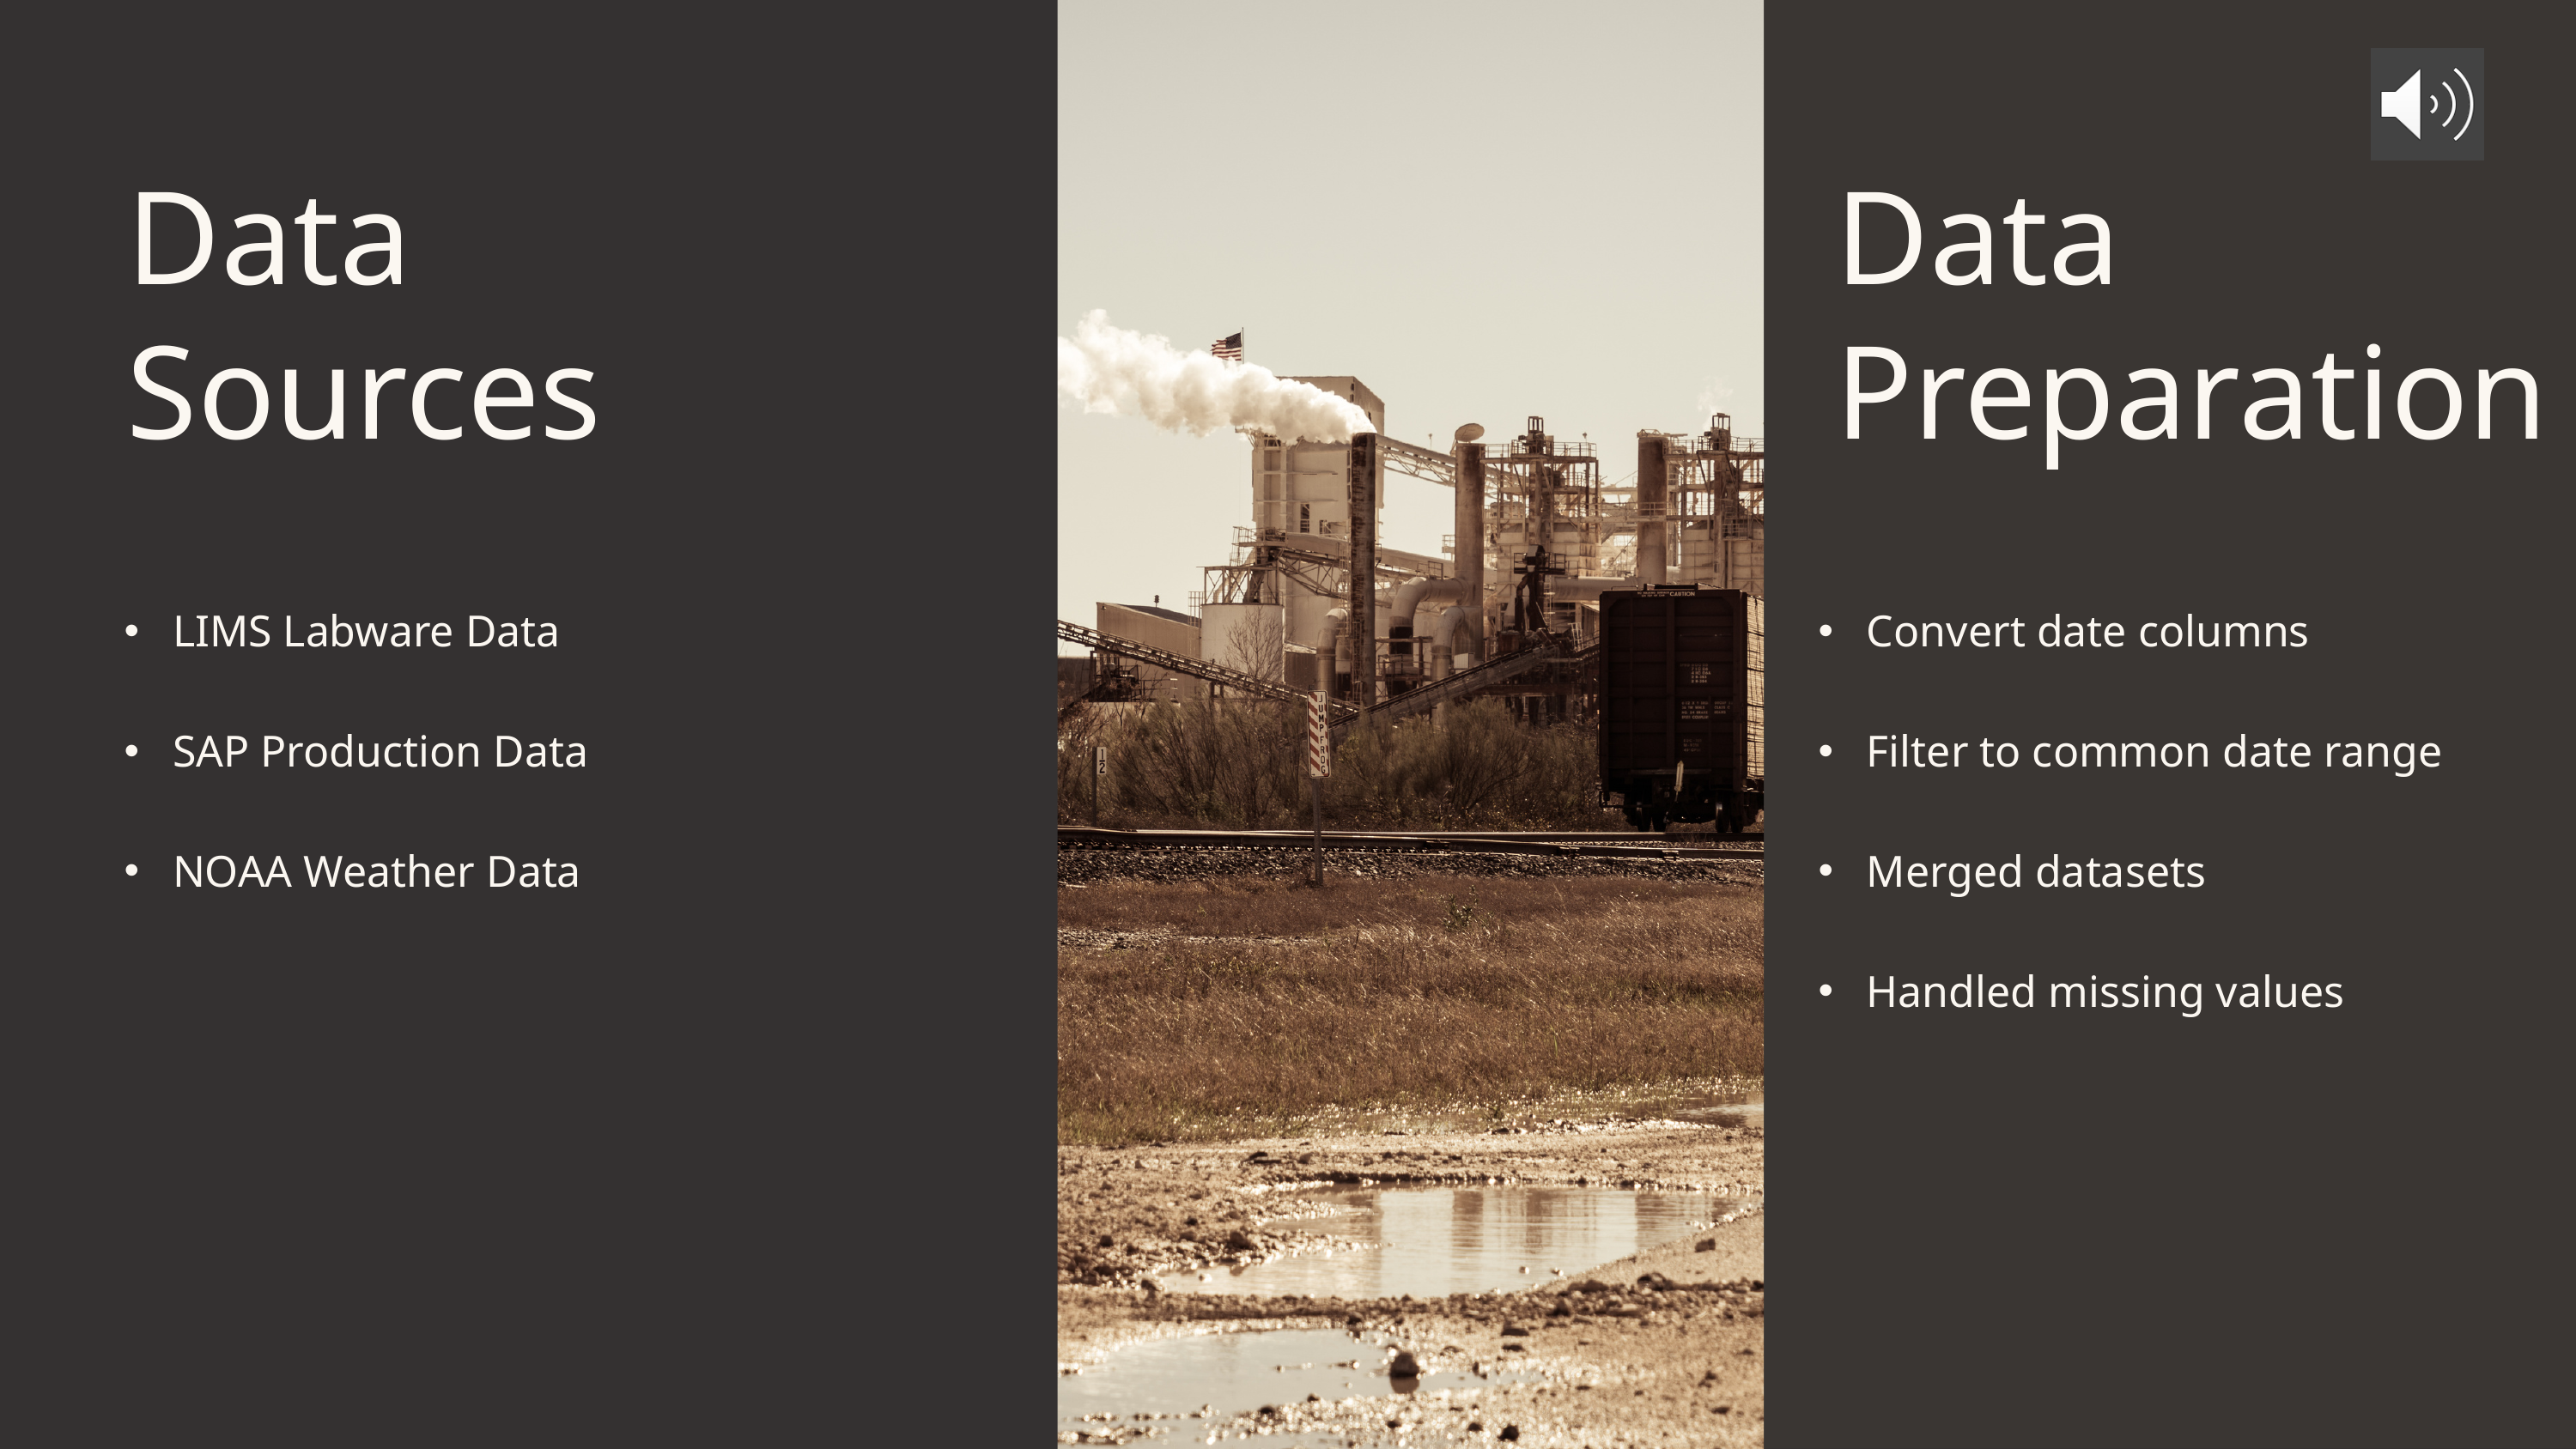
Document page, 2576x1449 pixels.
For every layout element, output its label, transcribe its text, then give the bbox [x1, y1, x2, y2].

text_box Data Sources [126, 155, 893, 465]
picture [2369, 46, 2485, 162]
text_box [1057, 0, 1765, 1449]
text_box LIMS Labware Data SAP Production Data NOAA Weather Data [124, 595, 683, 896]
text_box Convert date columns Filter to common date range Merged datasets Handled missing values [1818, 595, 2472, 1016]
text_box [1765, 0, 2576, 1449]
text_box Data Preparation [1835, 155, 2576, 465]
